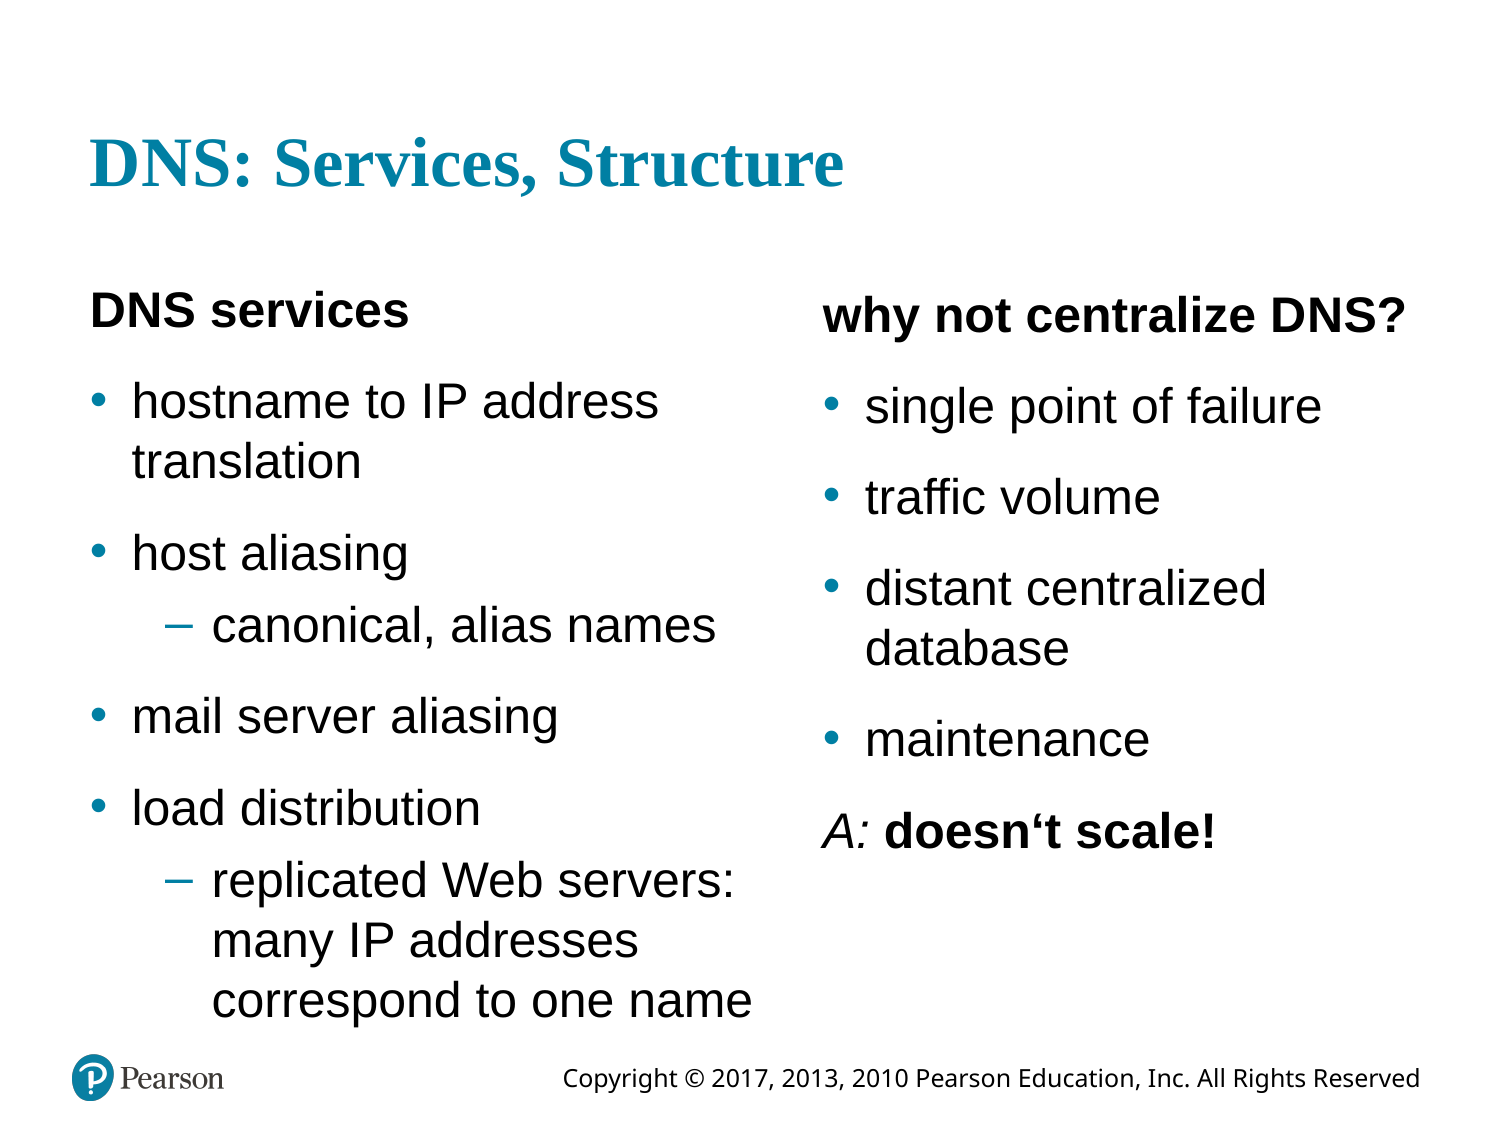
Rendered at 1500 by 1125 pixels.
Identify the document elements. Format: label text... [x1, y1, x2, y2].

picture [72, 1054, 88, 1070]
text_box why not centralize D N S? single point of failure traffic volume distant centralized database maintenance A: doesn‘t scale! [808, 266, 1429, 932]
picture [80, 1063, 106, 1088]
text_box D N S: Services, Structure [75, 35, 1425, 216]
picture [72, 1087, 83, 1101]
text_box D N S services hostname to I P address translation host aliasing canonical, alias names mail server aliasing load distribution replicated Web servers: many I P addresses correspond to one name [74, 262, 774, 1032]
picture [98, 1054, 224, 1101]
